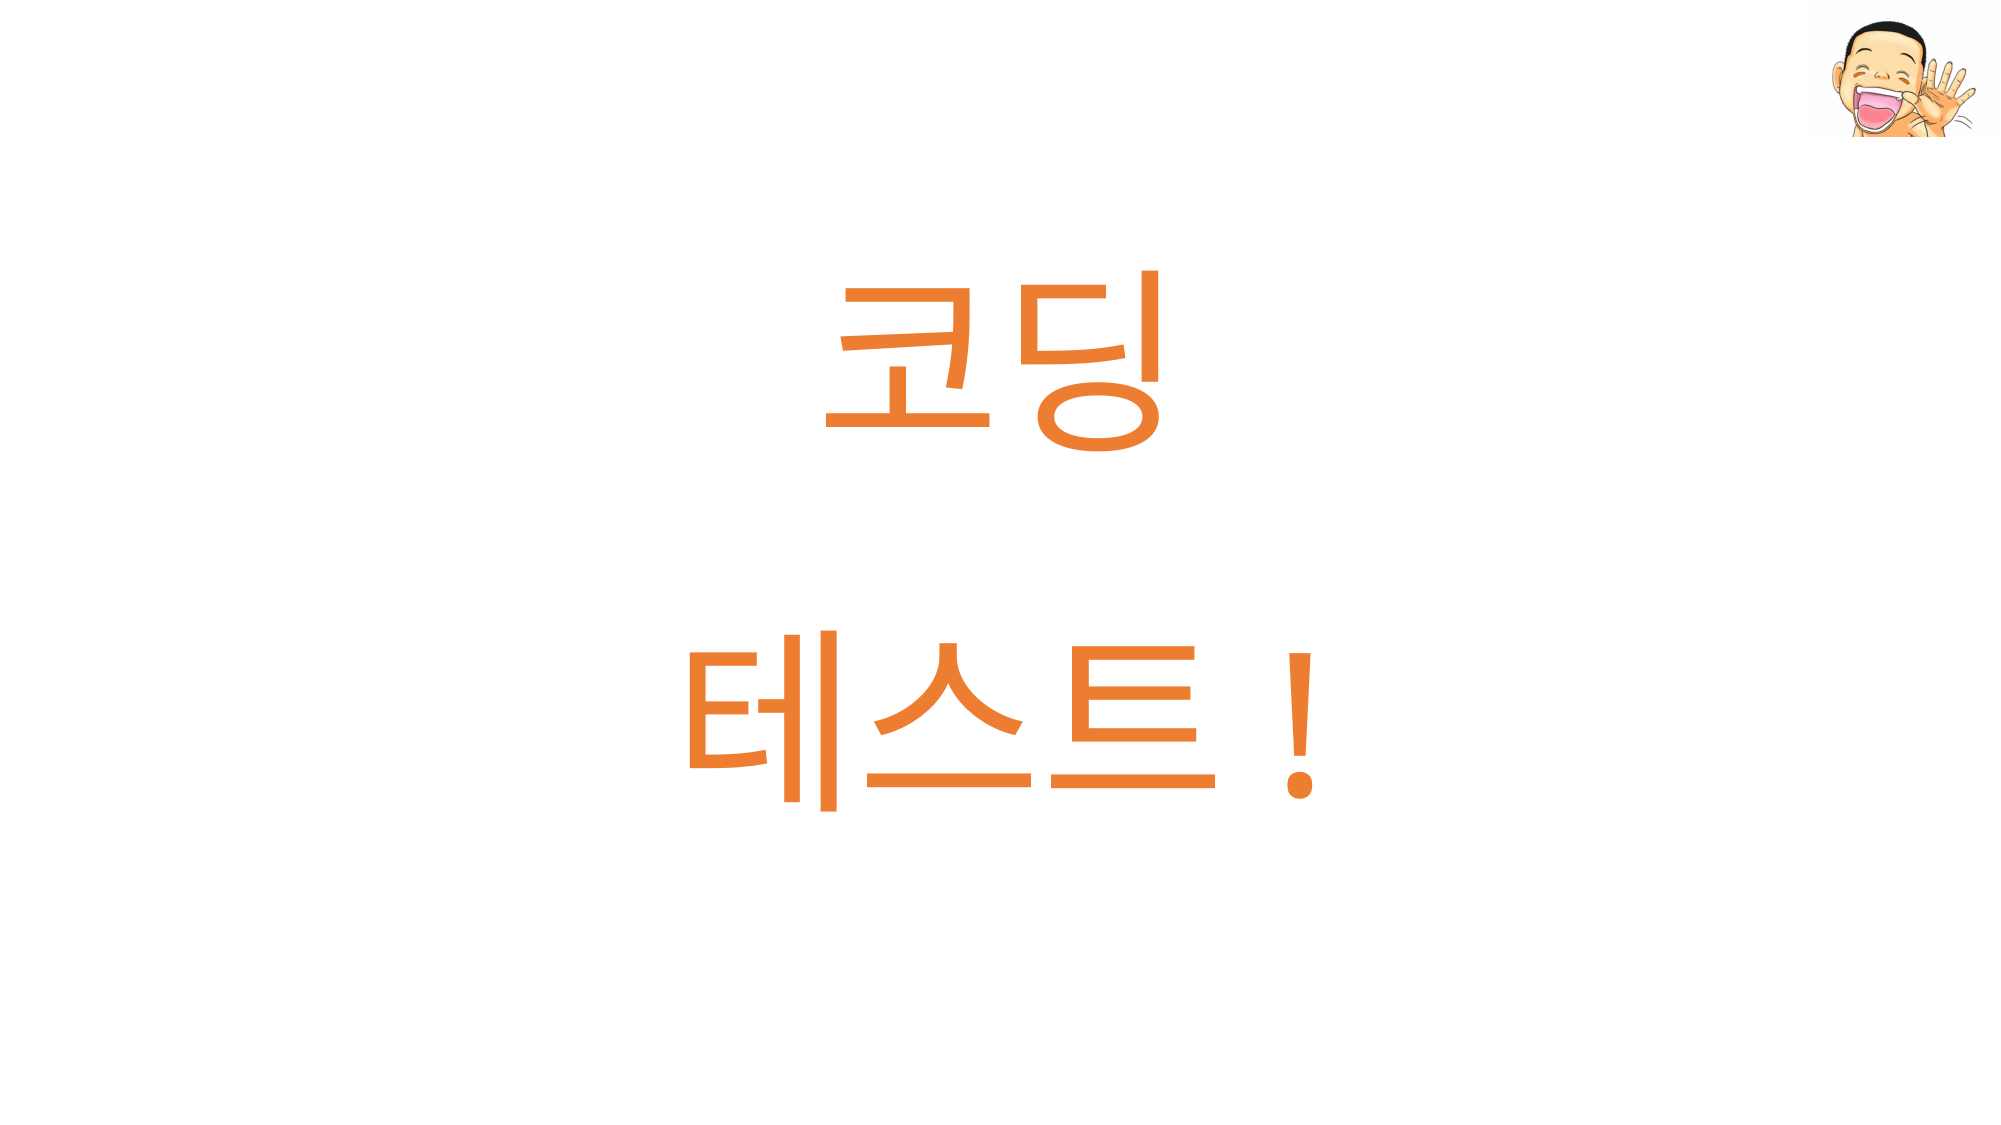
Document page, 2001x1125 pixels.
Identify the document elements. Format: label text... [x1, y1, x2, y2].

picture [1808, 0, 2000, 109]
text_box 코딩 테스트! [0, 109, 2000, 844]
